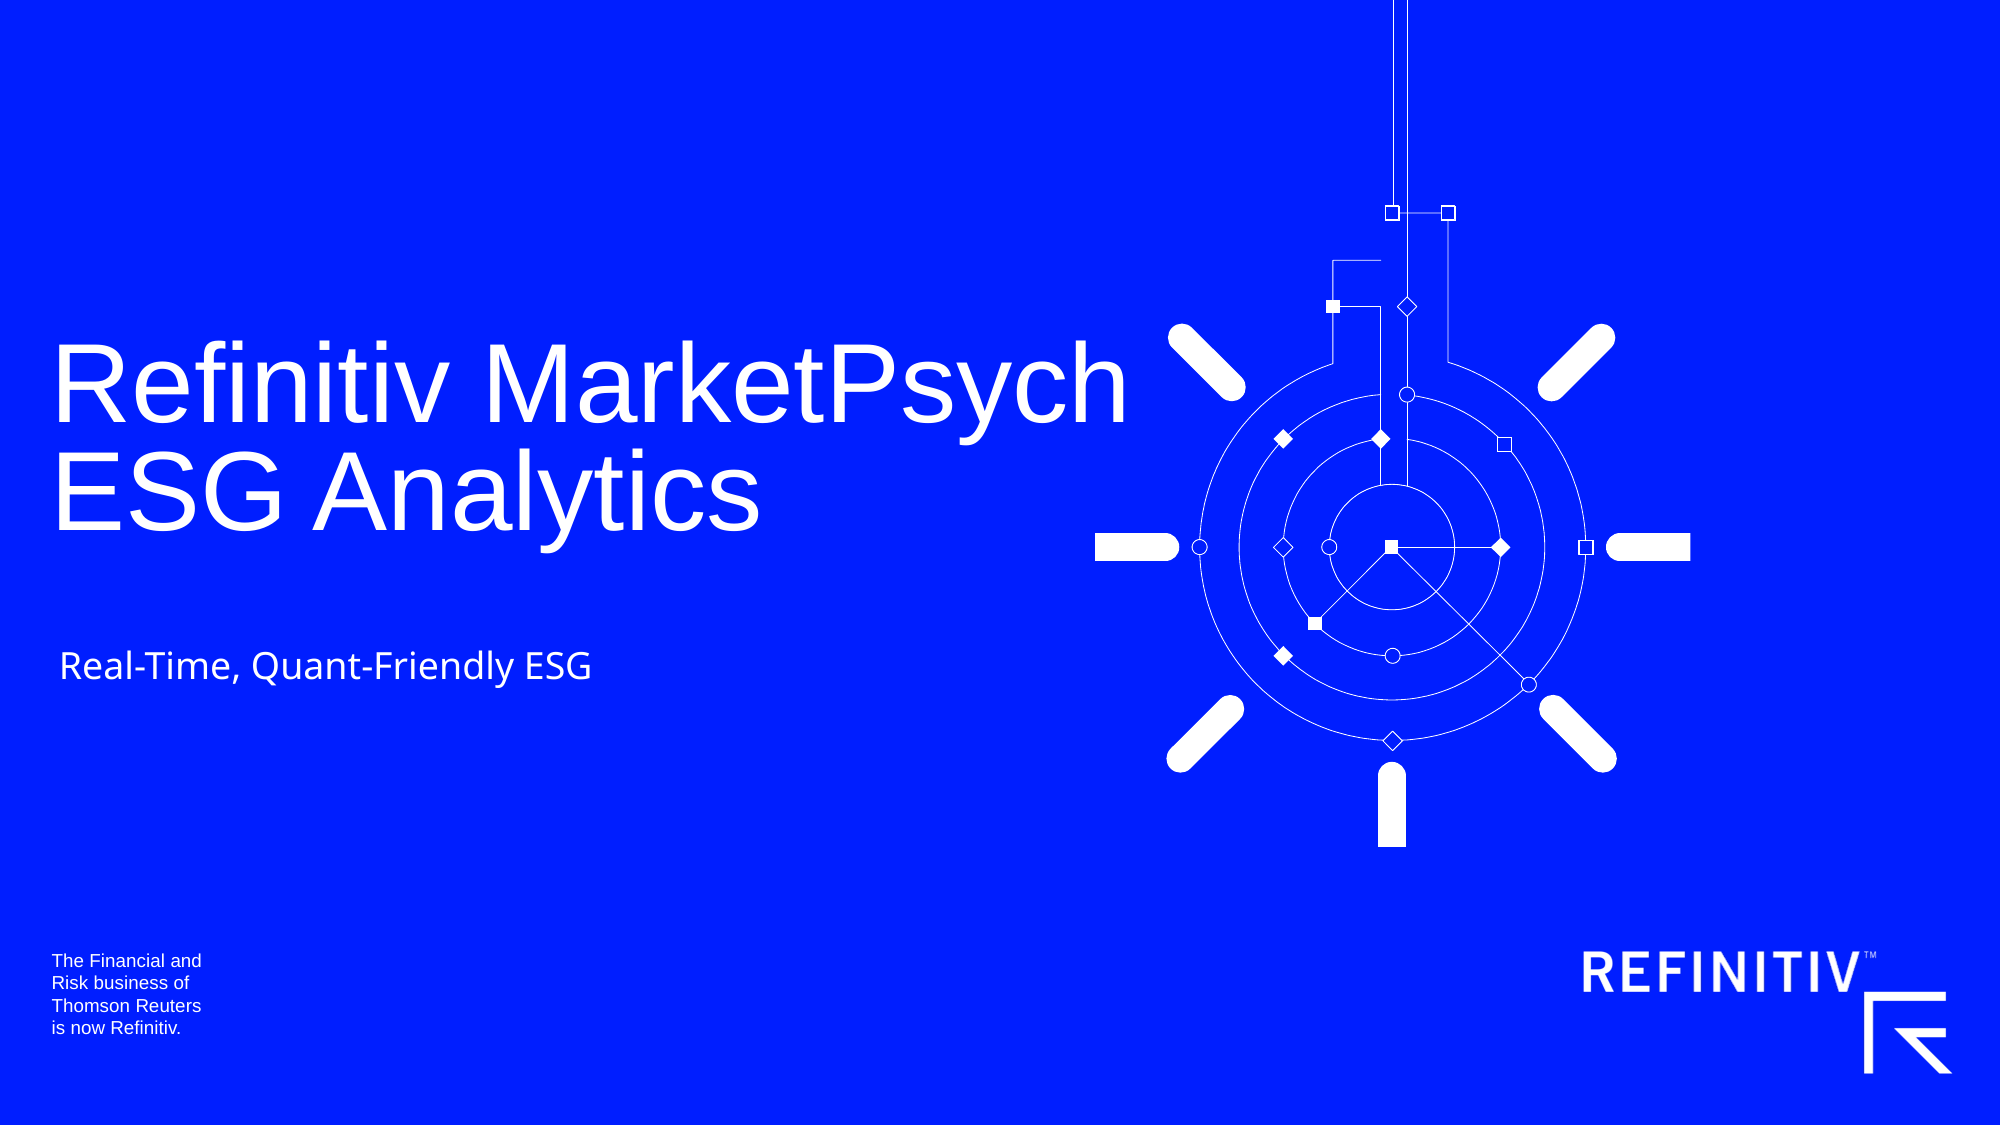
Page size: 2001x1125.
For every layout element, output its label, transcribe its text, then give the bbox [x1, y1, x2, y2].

text_box Real-Time, Quant-Friendly ESG [44, 634, 608, 695]
picture [1577, 941, 1959, 1084]
title Refinitiv MarketPsych ESG Analytics [50, 84, 1169, 552]
